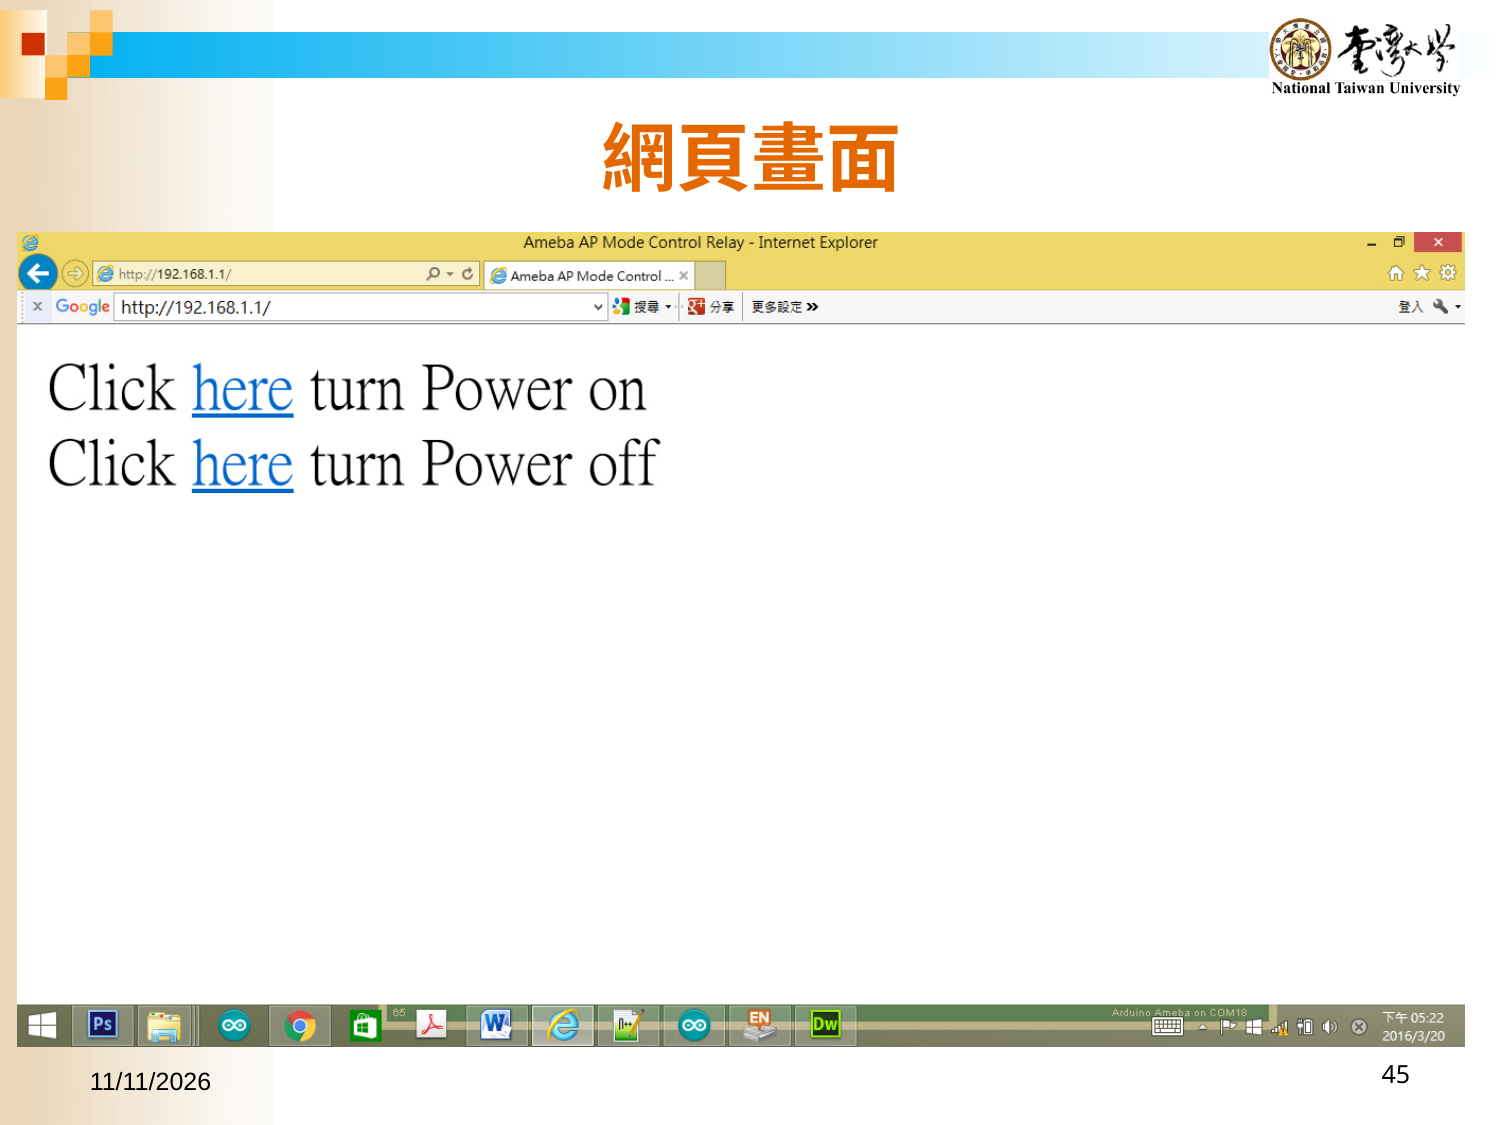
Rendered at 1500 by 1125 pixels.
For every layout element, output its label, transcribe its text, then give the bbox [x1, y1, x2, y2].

picture [17, 232, 1465, 1047]
text_box 2016/11/8 [75, 1055, 425, 1103]
picture [1269, 18, 1463, 98]
title 網頁畫面 [76, 42, 1427, 231]
text_box 45 [1074, 1055, 1425, 1100]
